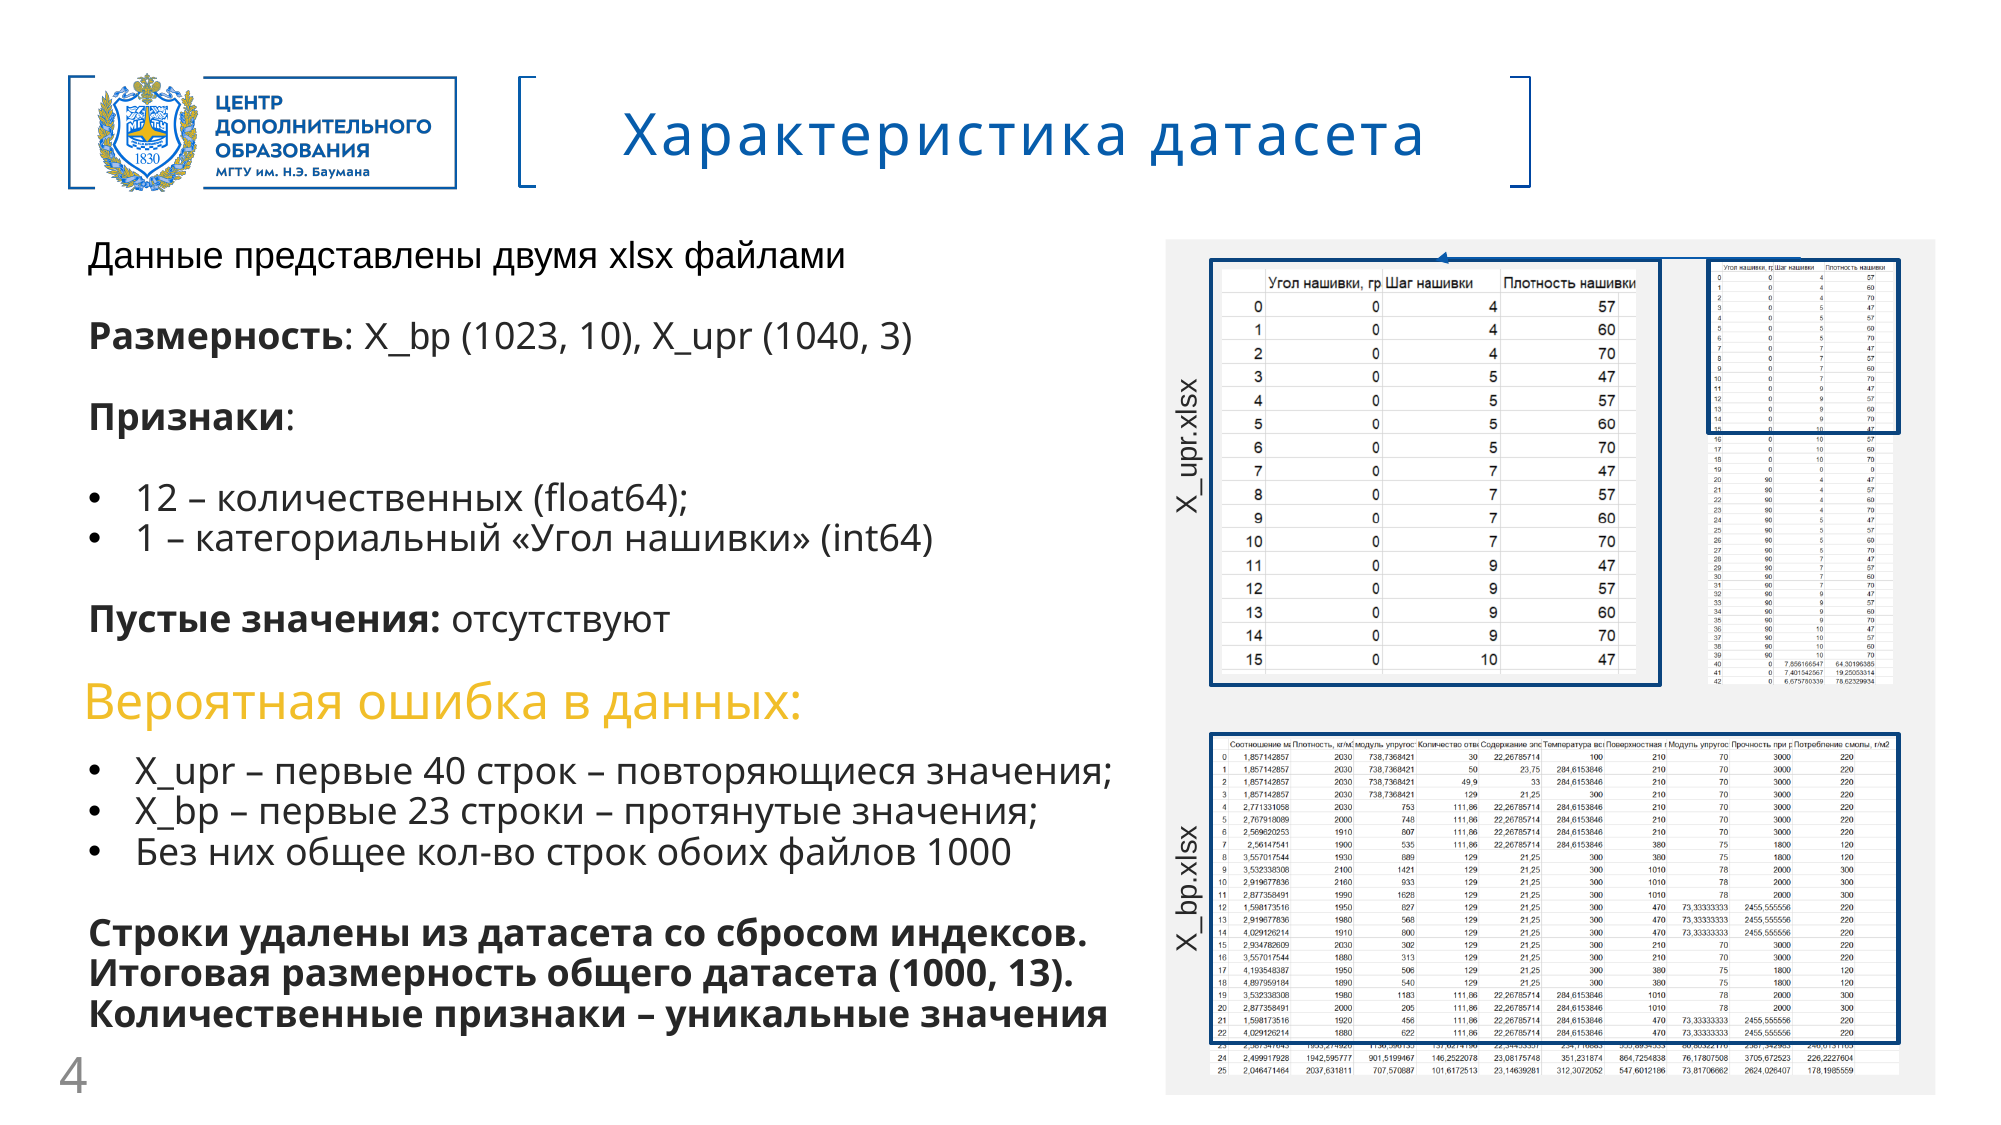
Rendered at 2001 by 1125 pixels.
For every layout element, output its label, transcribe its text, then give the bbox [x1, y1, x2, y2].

text_box [36, 216, 1205, 315]
text_box Вероятная ошибка в данных: [70, 670, 1124, 746]
text_box [1165, 239, 1936, 1095]
text_box X_bp.xlsx [1160, 802, 1205, 976]
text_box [519, 76, 1531, 187]
picture [1708, 259, 1894, 685]
text_box Данные представлены двумя xlsx файлами Размерность: X_bp (1023, 10), X_upr (1040, 3) Признаки: 12 – количественных (float64); 1 – категориальный «Угол нашивки» (int64) Пустые значения: отсутствуют [75, 315, 1129, 658]
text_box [1617, 77, 1621, 444]
text_box [1209, 258, 1662, 687]
text_box [1209, 732, 1901, 741]
text_box [1892, 258, 1901, 435]
picture [1210, 738, 1899, 1075]
text_box X_upr.xlsx [1160, 364, 1210, 538]
text_box X_upr – первые 40 строк – повторяющиеся значения; X_bp – первые 23 строки – протянутые значения; Без них общее кол-во строк обоих файлов 1000 Строки удалены из датасета со сбросом индексов. Итоговая размерность общего датасета (1000, 13). Количественные признаки – уникальные значения [75, 745, 1129, 1044]
slide_number 4 [44, 1055, 139, 1101]
picture [68, 73, 457, 192]
picture [1222, 269, 1636, 674]
